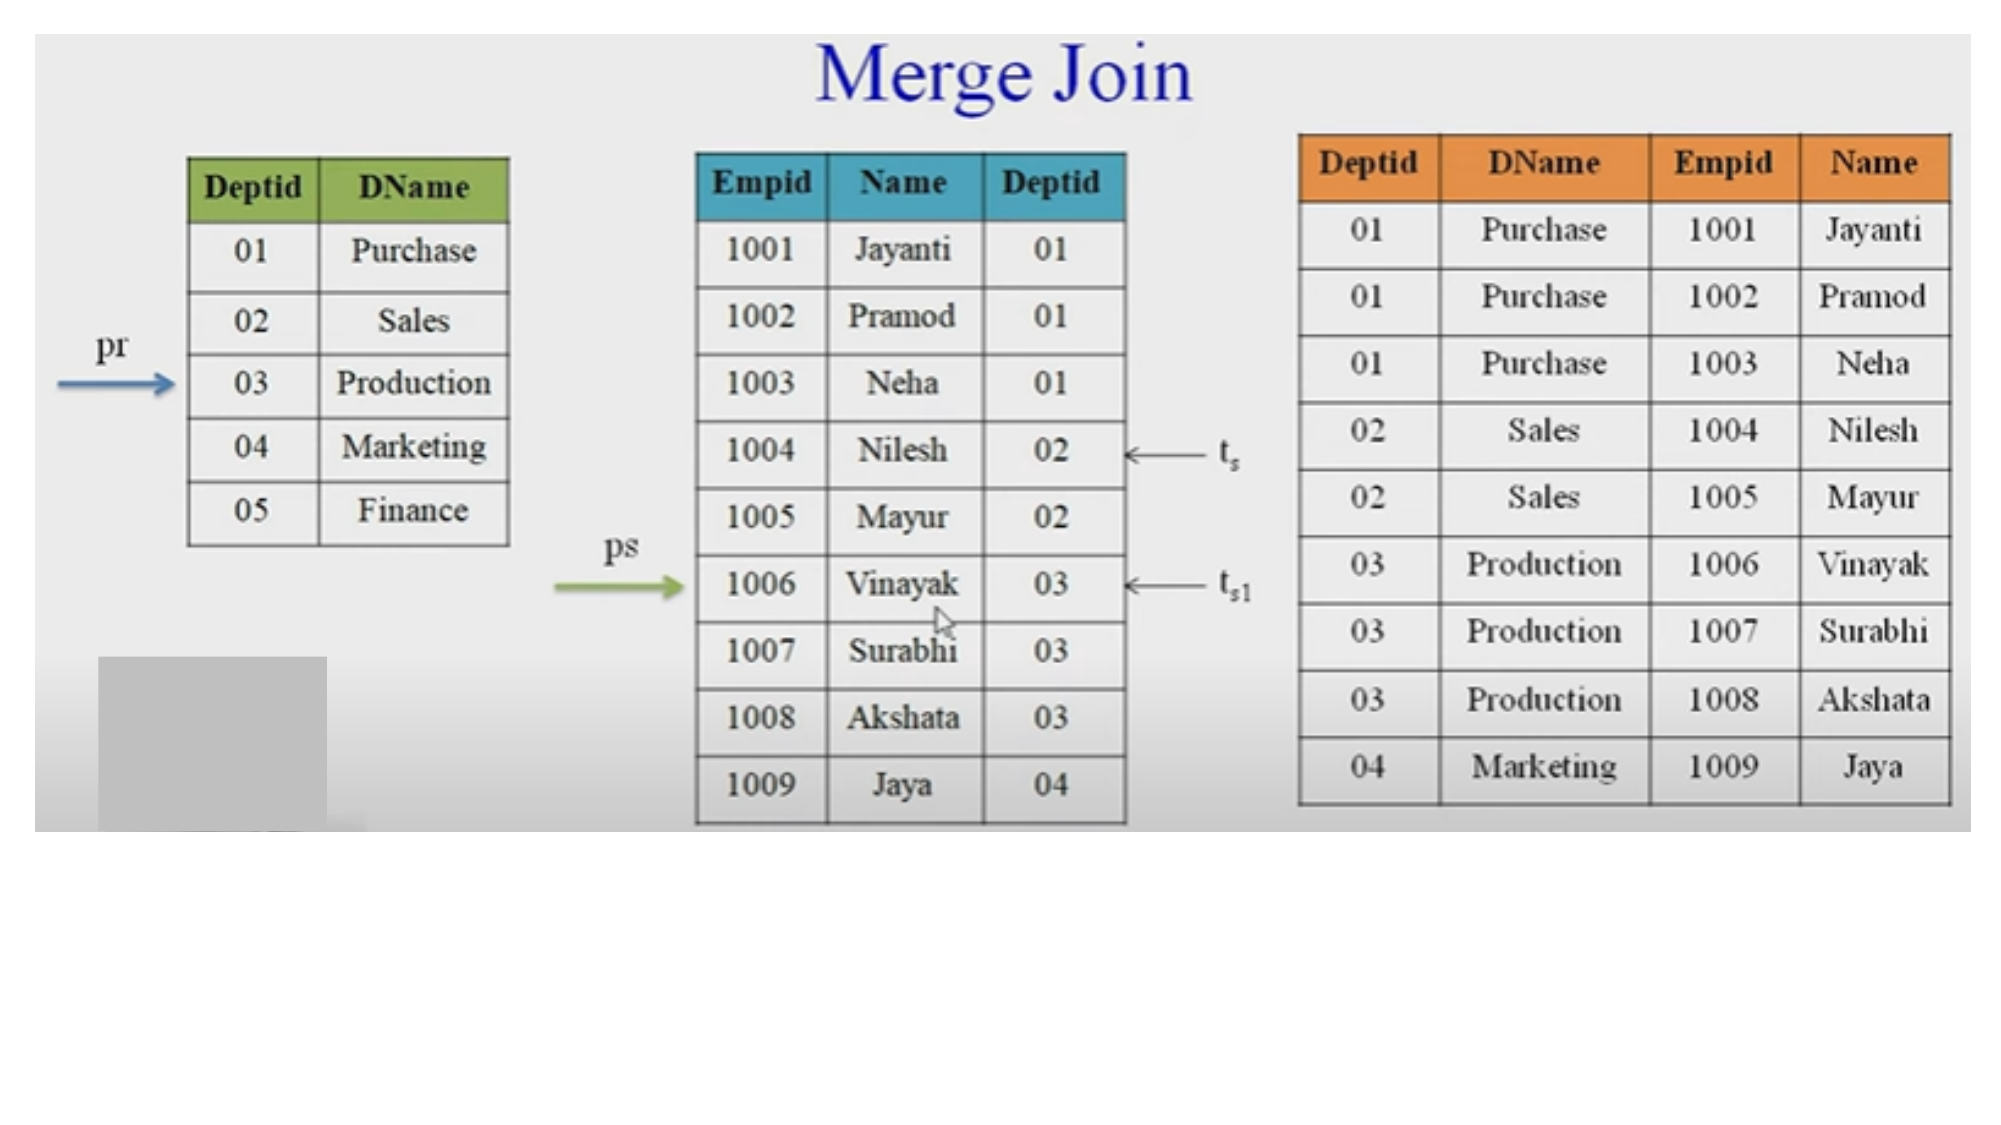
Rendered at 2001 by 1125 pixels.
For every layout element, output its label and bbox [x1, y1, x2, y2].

list [34, 33, 1972, 832]
